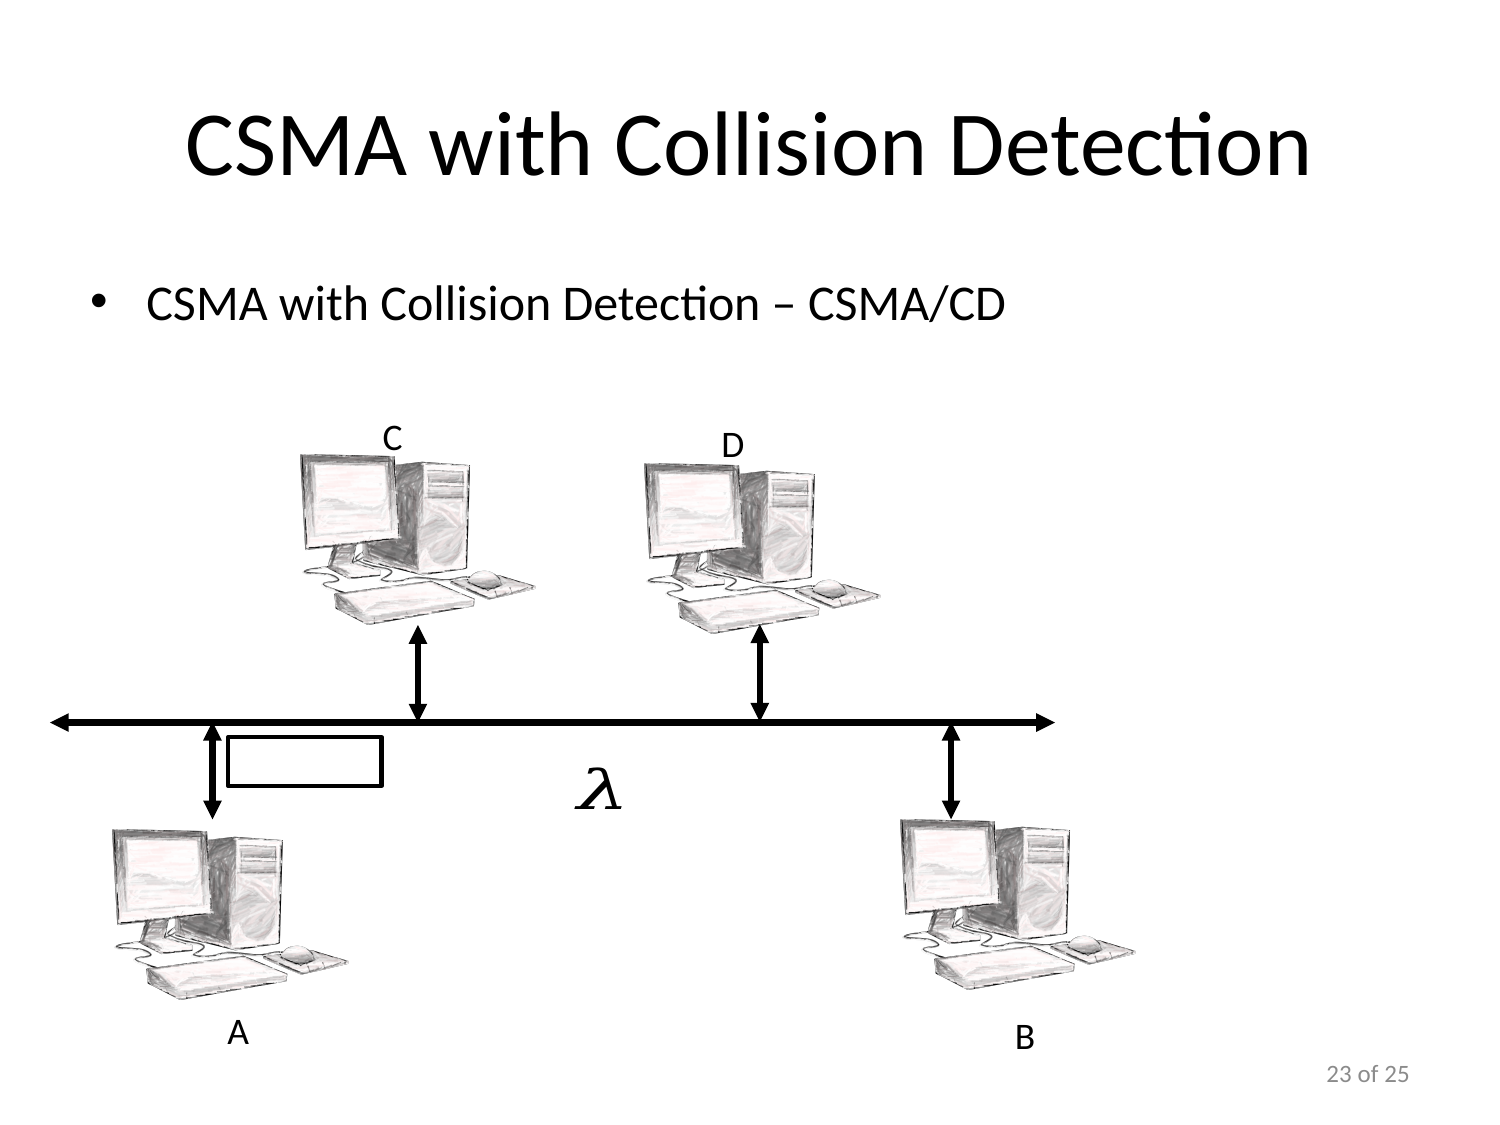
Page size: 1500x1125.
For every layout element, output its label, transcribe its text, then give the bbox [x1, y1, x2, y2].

text_box D [706, 412, 760, 453]
text_box C [367, 405, 418, 453]
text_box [49, 454, 1137, 1001]
title CSMA with Collision Detection [75, 45, 1425, 233]
text_box A [212, 1010, 265, 1060]
slide_number 23 of 25 [1074, 1042, 1425, 1103]
list CSMA with Collision Detection – CSMA/CD [75, 262, 1425, 366]
text_box B [1000, 1010, 1051, 1065]
